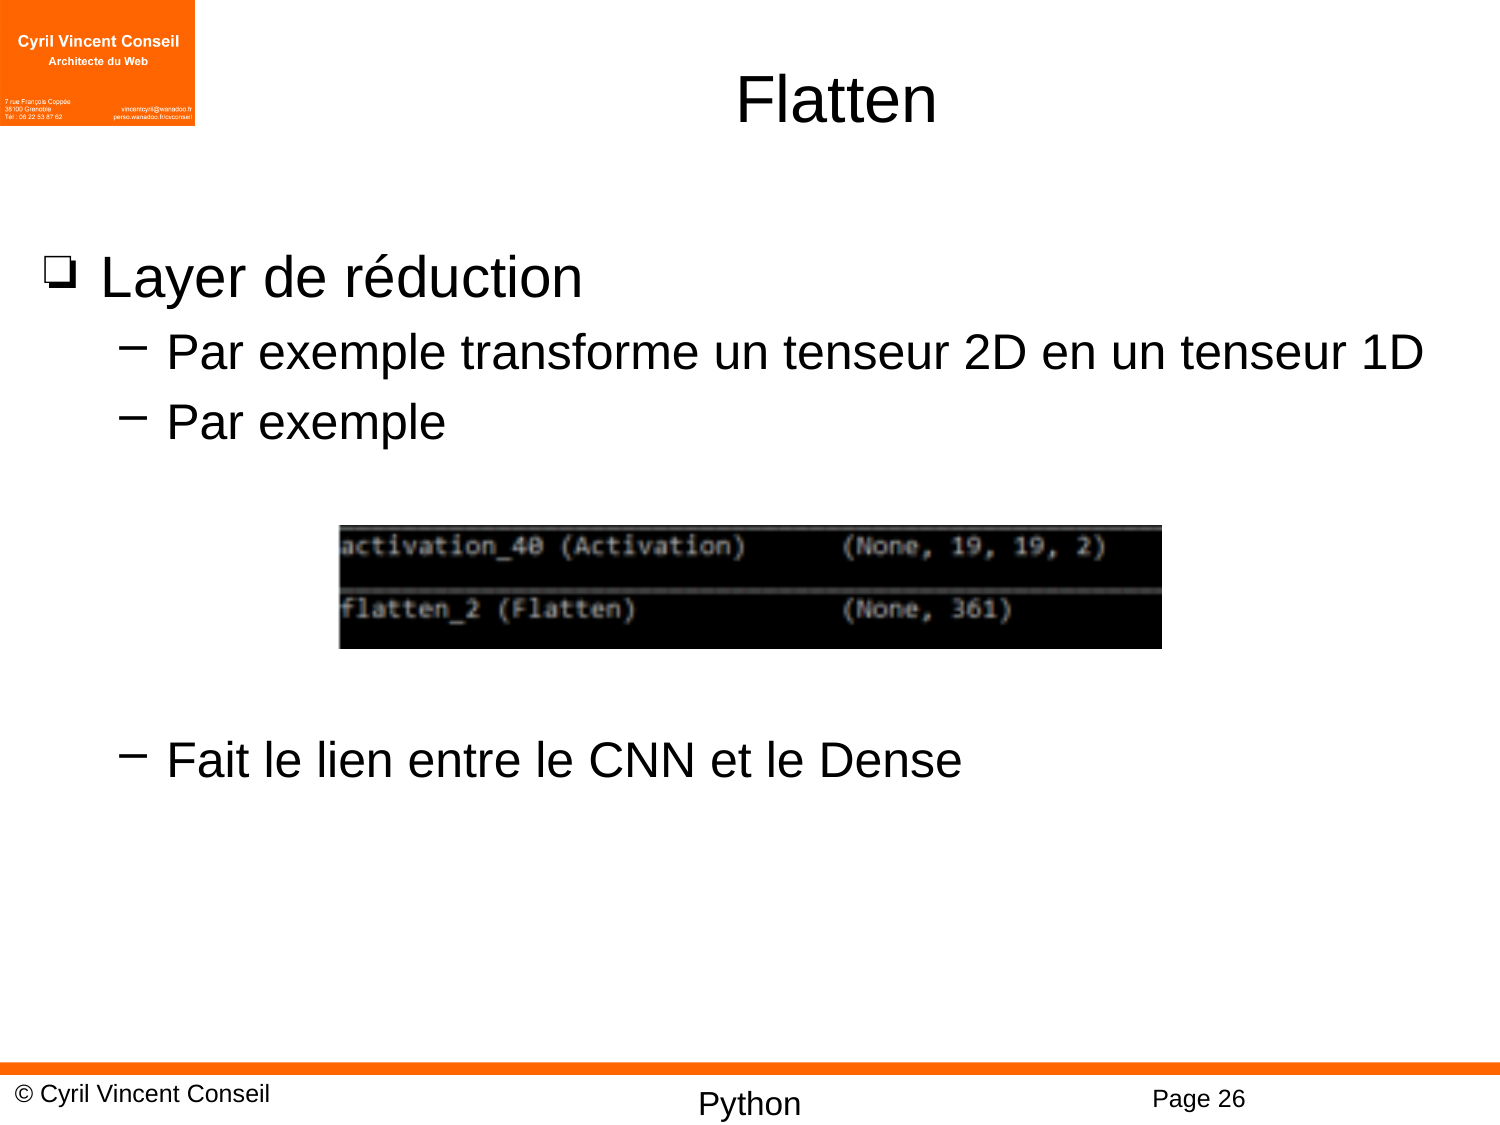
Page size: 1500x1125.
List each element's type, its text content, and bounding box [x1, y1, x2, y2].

picture [0, 0, 195, 126]
title Flatten [194, 2, 1480, 190]
picture [334, 525, 1163, 649]
list Layer de réduction Par exemple transforme un tenseur 2D en un tenseur 1D Par exemple Fait le lien entre le CNN et le Dense [29, 231, 1468, 1059]
